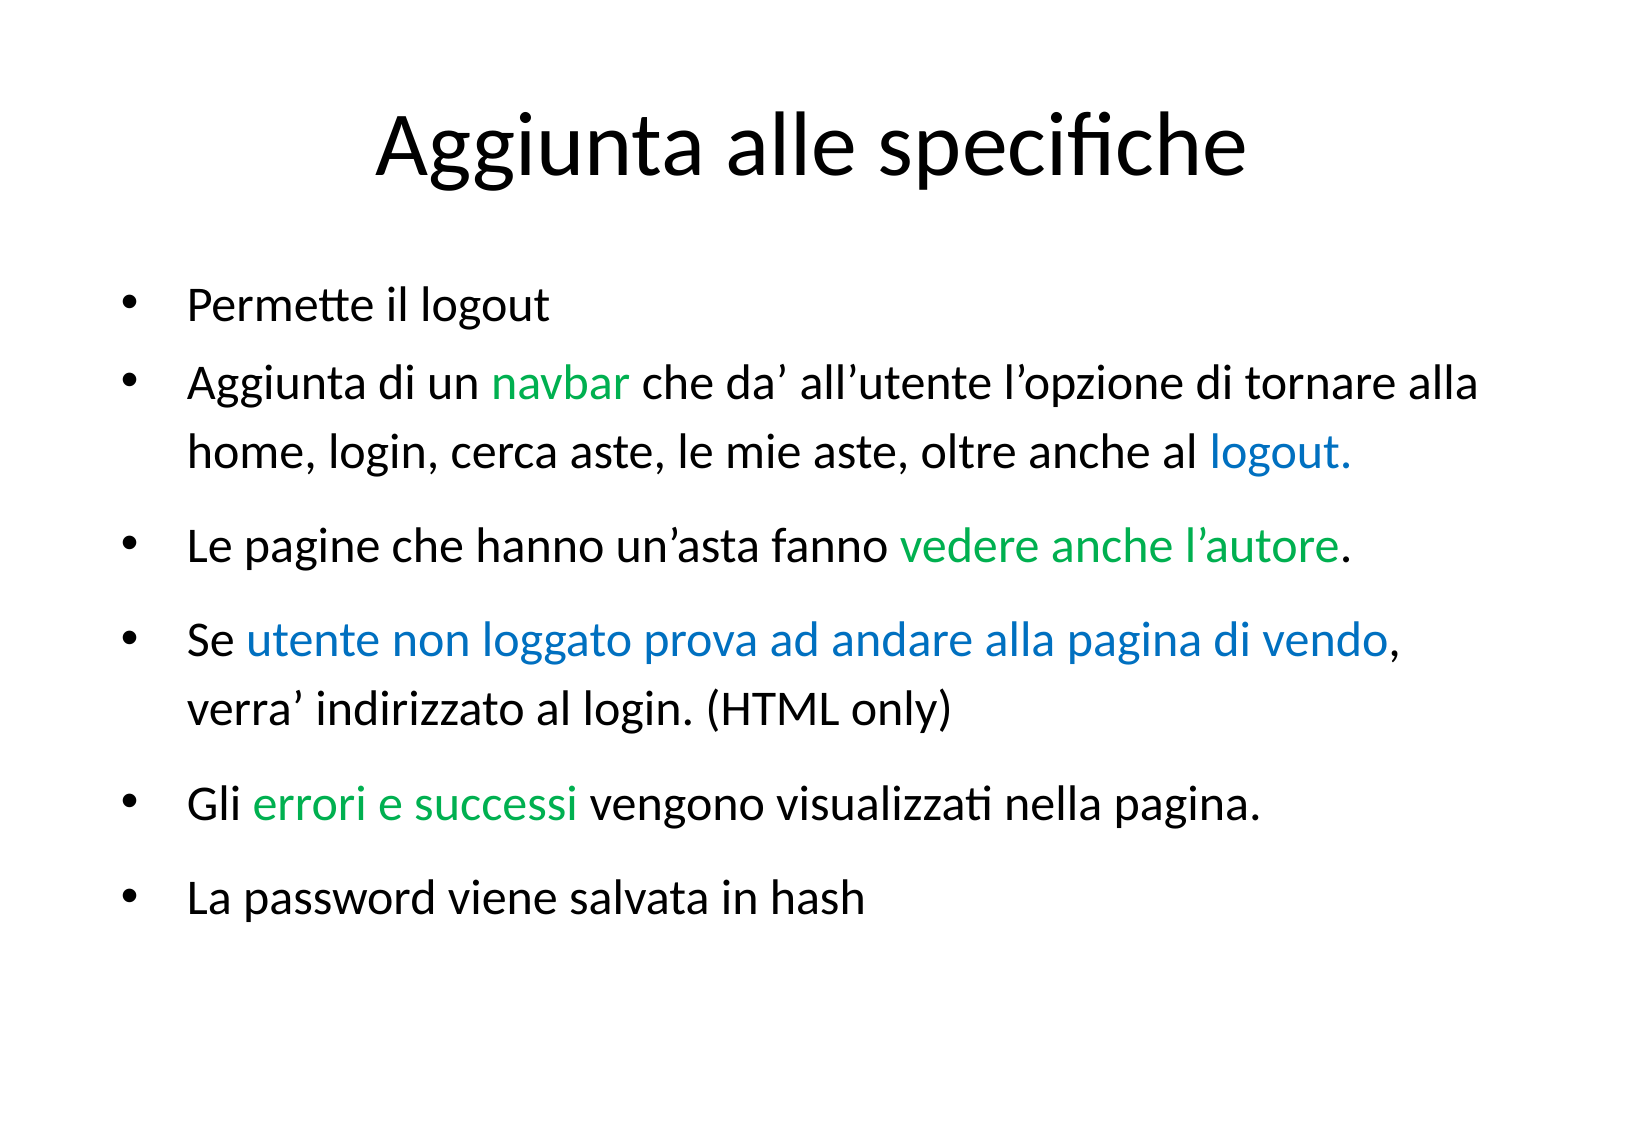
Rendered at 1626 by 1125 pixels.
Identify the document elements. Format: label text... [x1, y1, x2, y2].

list Permette il logout Aggiunta di un navbar che da’ all’utente l’opzione di tornare alla home, login, cerca aste, le mie aste, oltre anche al logout. Le pagine che hanno un’asta fanno vedere anche l’autore. Se utente non loggato prova ad andare alla pagina di vendo, verra’ indirizzato al login. (HTML only) Gli errori e successi vengono visualizzati nella pagina. La password viene salvata in hash [81, 262, 1544, 1005]
title Aggiunta alle specifiche [81, 45, 1544, 233]
